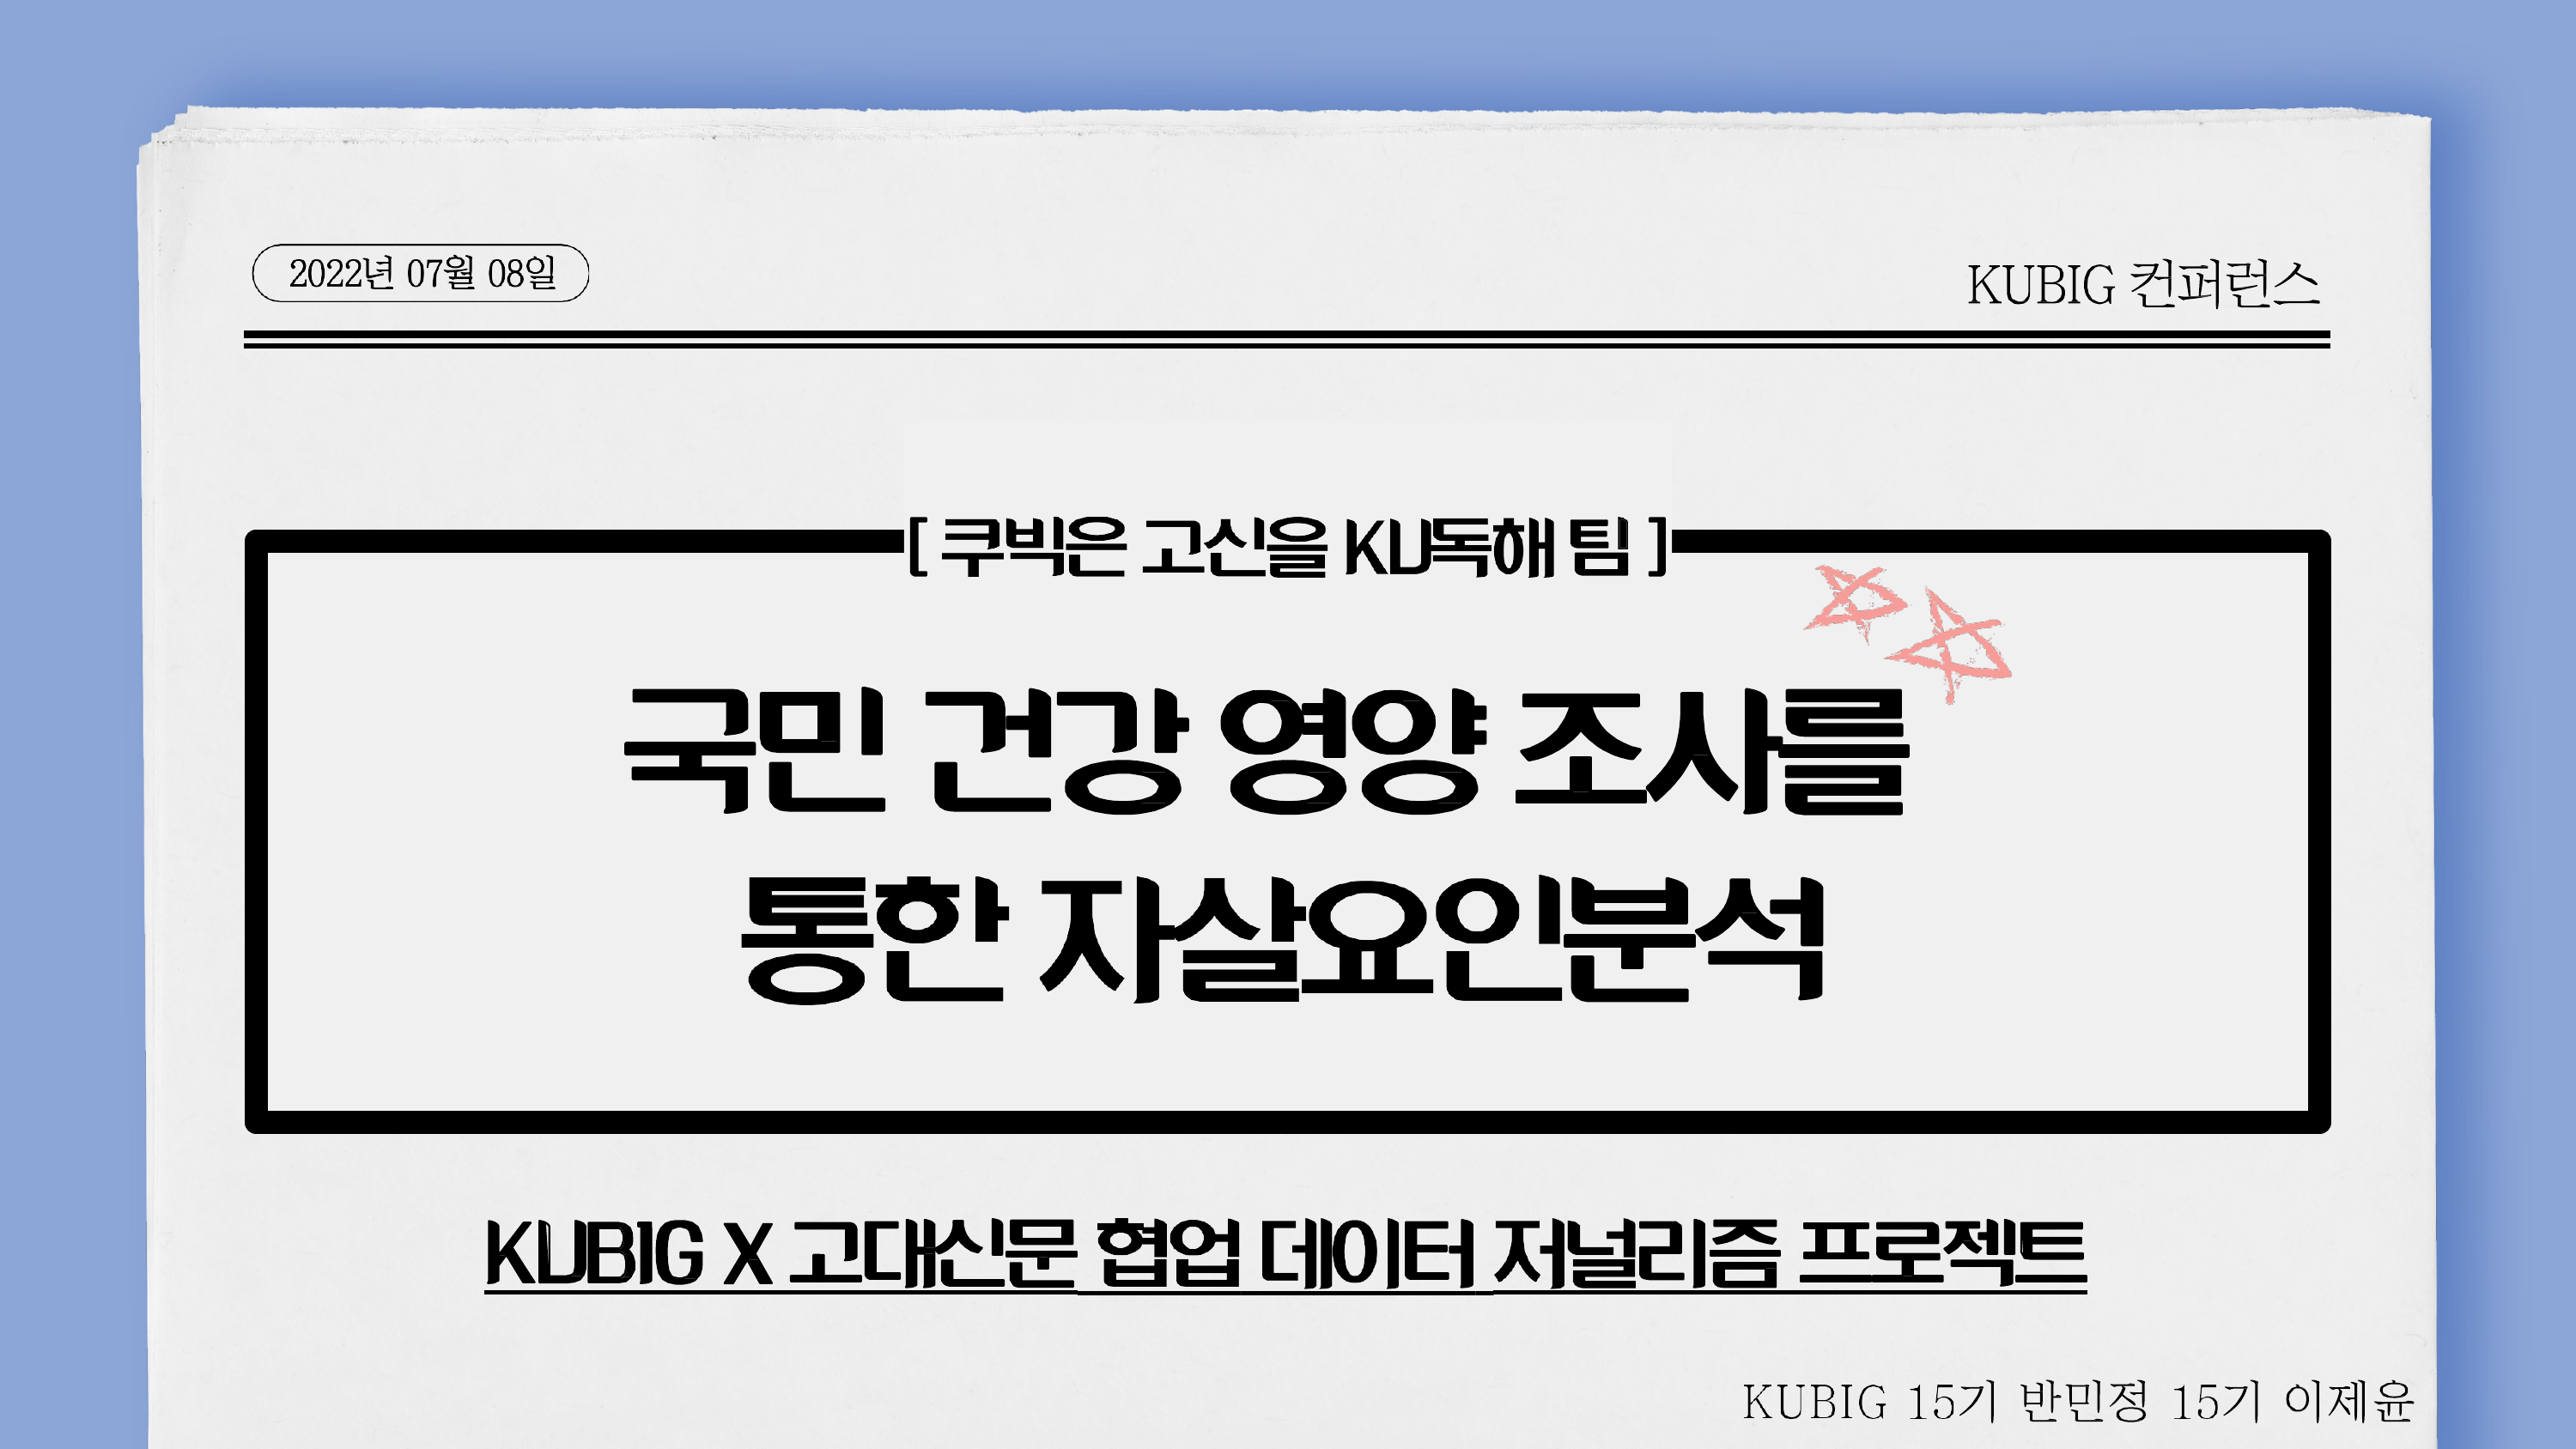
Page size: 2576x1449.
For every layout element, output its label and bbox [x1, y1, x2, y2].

text_box [1951, 1260, 2013, 1286]
text_box [2273, 300, 2320, 306]
text_box [2233, 294, 2270, 308]
text_box [2178, 258, 2220, 310]
text_box [1968, 265, 2002, 304]
text_box [1801, 549, 2019, 724]
picture [0, 0, 2576, 1449]
text_box [795, 1222, 857, 1261]
text_box [1372, 700, 1415, 744]
text_box [1640, 1222, 1684, 1280]
text_box [906, 1220, 935, 1288]
text_box [1232, 761, 1346, 814]
text_box [1142, 517, 1328, 578]
text_box [1959, 1386, 1984, 1416]
text_box [588, 1222, 635, 1282]
text_box [1744, 1385, 1772, 1419]
text_box [2016, 1276, 2087, 1282]
text_box [1801, 1276, 1871, 1282]
text_box [1592, 901, 1668, 912]
text_box [1910, 1385, 1927, 1419]
text_box [2004, 1220, 2015, 1254]
text_box [1713, 1220, 1777, 1244]
text_box [1710, 952, 1821, 999]
text_box [252, 244, 590, 302]
text_box [1021, 1226, 1063, 1239]
text_box [866, 1222, 900, 1279]
text_box [2129, 1379, 2146, 1408]
text_box [2328, 1385, 2351, 1416]
text_box [2045, 1379, 2062, 1414]
text_box [1011, 1220, 1073, 1245]
text_box [1649, 518, 1665, 576]
text_box [1934, 1385, 1954, 1419]
text_box [1986, 1379, 1995, 1424]
text_box [2084, 264, 2116, 305]
text_box [1777, 1385, 1805, 1419]
text_box [1872, 1222, 1943, 1282]
text_box [2116, 1407, 2146, 1422]
text_box [942, 1260, 1004, 1286]
text_box [1058, 694, 1135, 751]
text_box [927, 694, 1004, 751]
text_box [992, 1219, 1003, 1255]
text_box [1346, 518, 1554, 578]
text_box [1787, 708, 1902, 736]
text_box [1085, 772, 1161, 803]
text_box [1575, 553, 1628, 575]
text_box [2275, 262, 2318, 288]
text_box [1826, 1228, 1845, 1253]
text_box [724, 1223, 772, 1283]
text_box [597, 1227, 624, 1249]
text_box [770, 763, 884, 810]
text_box [1780, 745, 1908, 756]
text_box [1745, 689, 1782, 813]
text_box [1944, 1222, 1982, 1254]
text_box [1787, 690, 1801, 700]
text_box [1572, 957, 1687, 1001]
text_box [1251, 772, 1327, 803]
text_box [2250, 1379, 2258, 1424]
text_box [2312, 1379, 2320, 1424]
text_box [488, 1221, 535, 1283]
text_box [2379, 1379, 2409, 1398]
text_box [942, 517, 1127, 577]
text_box [1693, 1220, 1704, 1288]
text_box [2130, 258, 2172, 298]
text_box [863, 688, 881, 754]
text_box [1803, 1222, 1868, 1259]
text_box [2037, 265, 2065, 304]
text_box [2137, 293, 2175, 307]
text_box [1573, 878, 1686, 923]
text_box [626, 743, 755, 812]
text_box [762, 694, 839, 751]
text_box [780, 704, 820, 742]
text_box [1724, 1268, 1765, 1282]
text_box [1647, 694, 1737, 801]
text_box [2068, 265, 2081, 304]
text_box [1710, 1250, 1781, 1257]
text_box [2174, 1385, 2191, 1419]
text_box [910, 518, 927, 576]
text_box [2374, 1400, 2415, 1416]
text_box [1565, 936, 1694, 967]
text_box [1522, 695, 1640, 761]
text_box [1771, 878, 1822, 945]
text_box [1156, 689, 1188, 752]
text_box [1353, 691, 1434, 754]
text_box [1078, 1218, 1636, 1295]
text_box [1516, 758, 1645, 803]
text_box [1303, 689, 1345, 756]
text_box [741, 876, 1010, 1005]
text_box [1841, 1385, 1852, 1419]
text_box [1786, 767, 1901, 814]
text_box [1696, 880, 1783, 940]
text_box [634, 690, 747, 734]
text_box [2109, 1383, 2136, 1407]
text_box [2223, 1386, 2248, 1416]
text_box [1241, 700, 1284, 744]
text_box [539, 1221, 586, 1282]
text_box [2070, 1410, 2104, 1422]
text_box [1811, 1385, 1835, 1419]
text_box [2344, 1381, 2358, 1422]
text_box [1382, 772, 1458, 803]
text_box [1978, 1220, 1998, 1254]
text_box [1618, 517, 1628, 549]
text_box [2377, 1409, 2410, 1422]
text_box [656, 1221, 702, 1284]
text_box [2092, 1379, 2101, 1413]
text_box [2020, 1382, 2044, 1408]
text_box [2020, 1222, 2083, 1259]
text_box [1584, 558, 1619, 571]
text_box [2025, 1410, 2057, 1422]
text_box [1097, 1218, 1240, 1287]
text_box [1006, 1251, 1078, 1269]
text_box [1714, 1263, 1776, 1288]
text_box [1449, 1220, 1473, 1288]
text_box [1039, 875, 1563, 1003]
text_box [256, 541, 2320, 1123]
text_box [2002, 265, 2035, 305]
text_box [903, 418, 1673, 664]
text_box [2197, 1385, 2218, 1419]
text_box [638, 1222, 652, 1283]
text_box [2065, 1384, 2090, 1408]
text_box [2286, 1384, 2309, 1412]
text_box [934, 1221, 982, 1254]
text_box [597, 1251, 627, 1278]
text_box [936, 763, 1049, 810]
text_box [1364, 761, 1477, 814]
text_box [2357, 1379, 2366, 1424]
text_box [1454, 689, 1485, 753]
text_box [1859, 1385, 1886, 1419]
text_box [1007, 689, 1050, 756]
text_box [1222, 691, 1303, 754]
text_box [1010, 1263, 1073, 1287]
text_box [1066, 761, 1180, 814]
text_box [1406, 1222, 1449, 1279]
text_box [2226, 258, 2267, 298]
text_box [791, 1254, 861, 1282]
text_box [1571, 520, 1608, 548]
